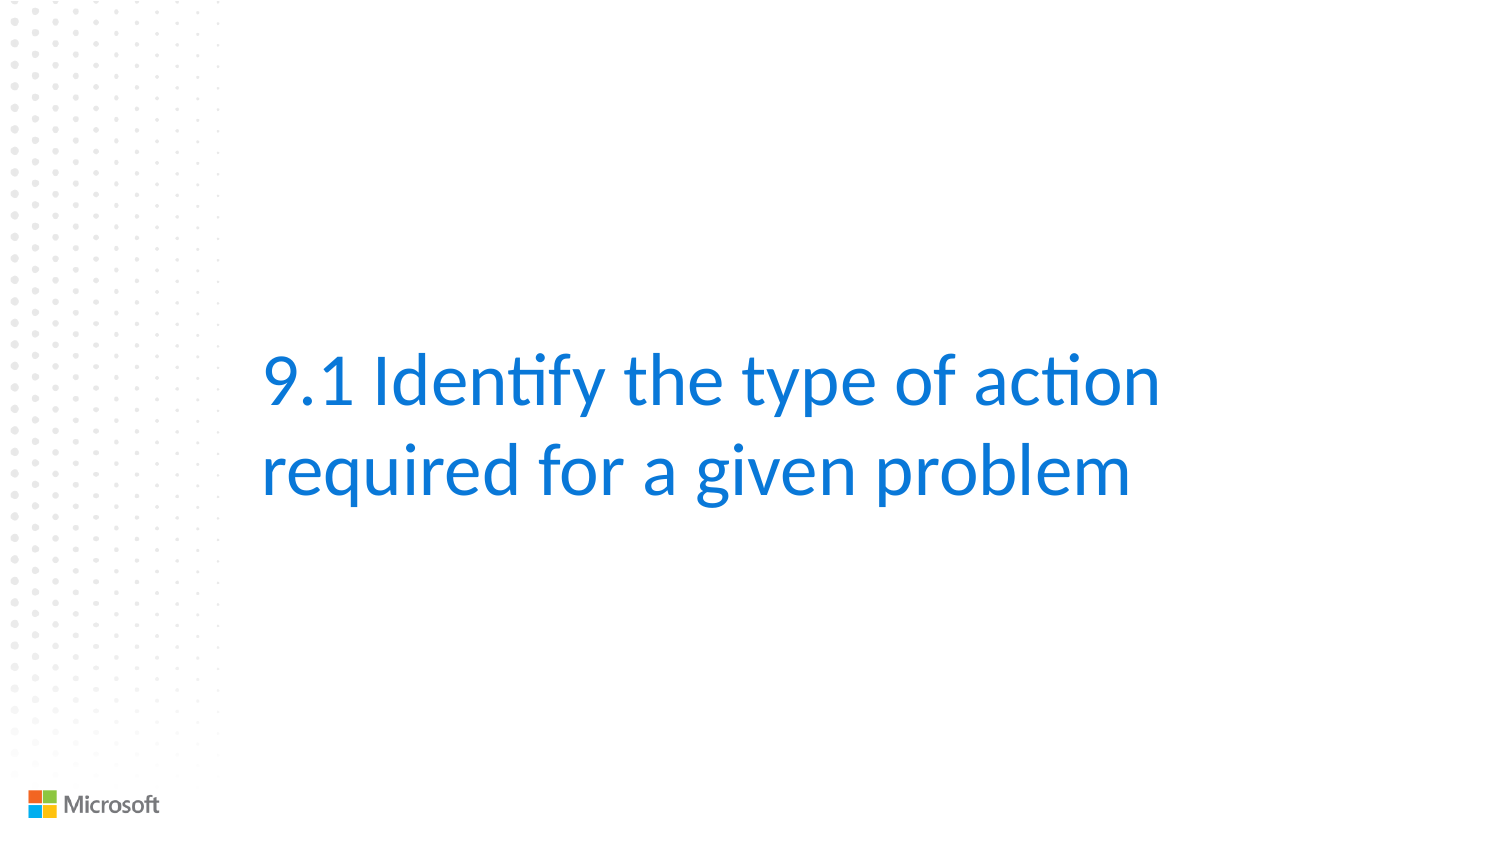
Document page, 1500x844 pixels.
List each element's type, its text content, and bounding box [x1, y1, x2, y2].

picture [0, 1, 1500, 844]
text_box 9.1 Identify the type of action required for a given problem [246, 323, 1254, 450]
